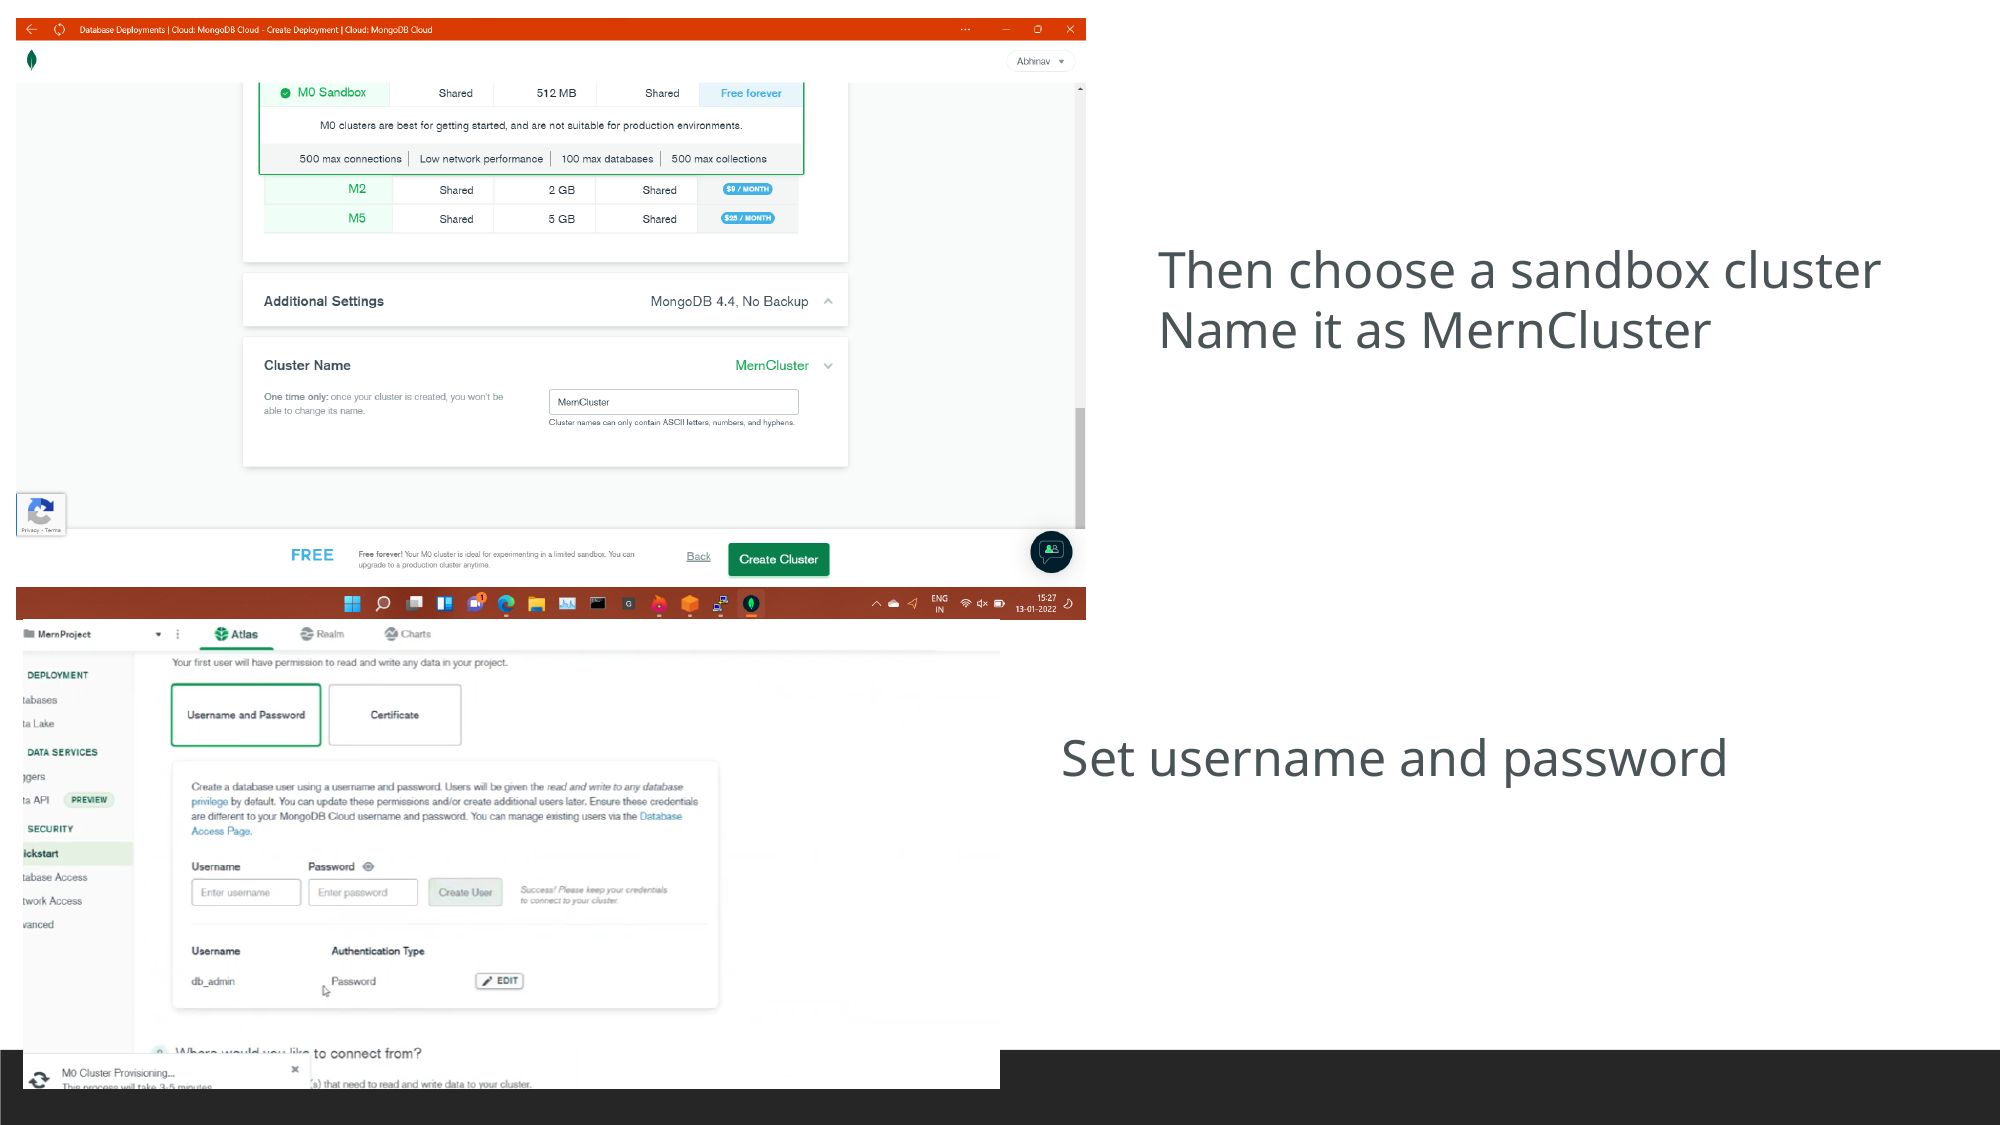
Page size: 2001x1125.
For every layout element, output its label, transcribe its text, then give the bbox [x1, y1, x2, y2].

text_box Set username and password [1047, 719, 1887, 795]
picture [16, 17, 1086, 1090]
text_box Then choose a sandbox cluster Name it as MernCluster [1143, 231, 1983, 367]
